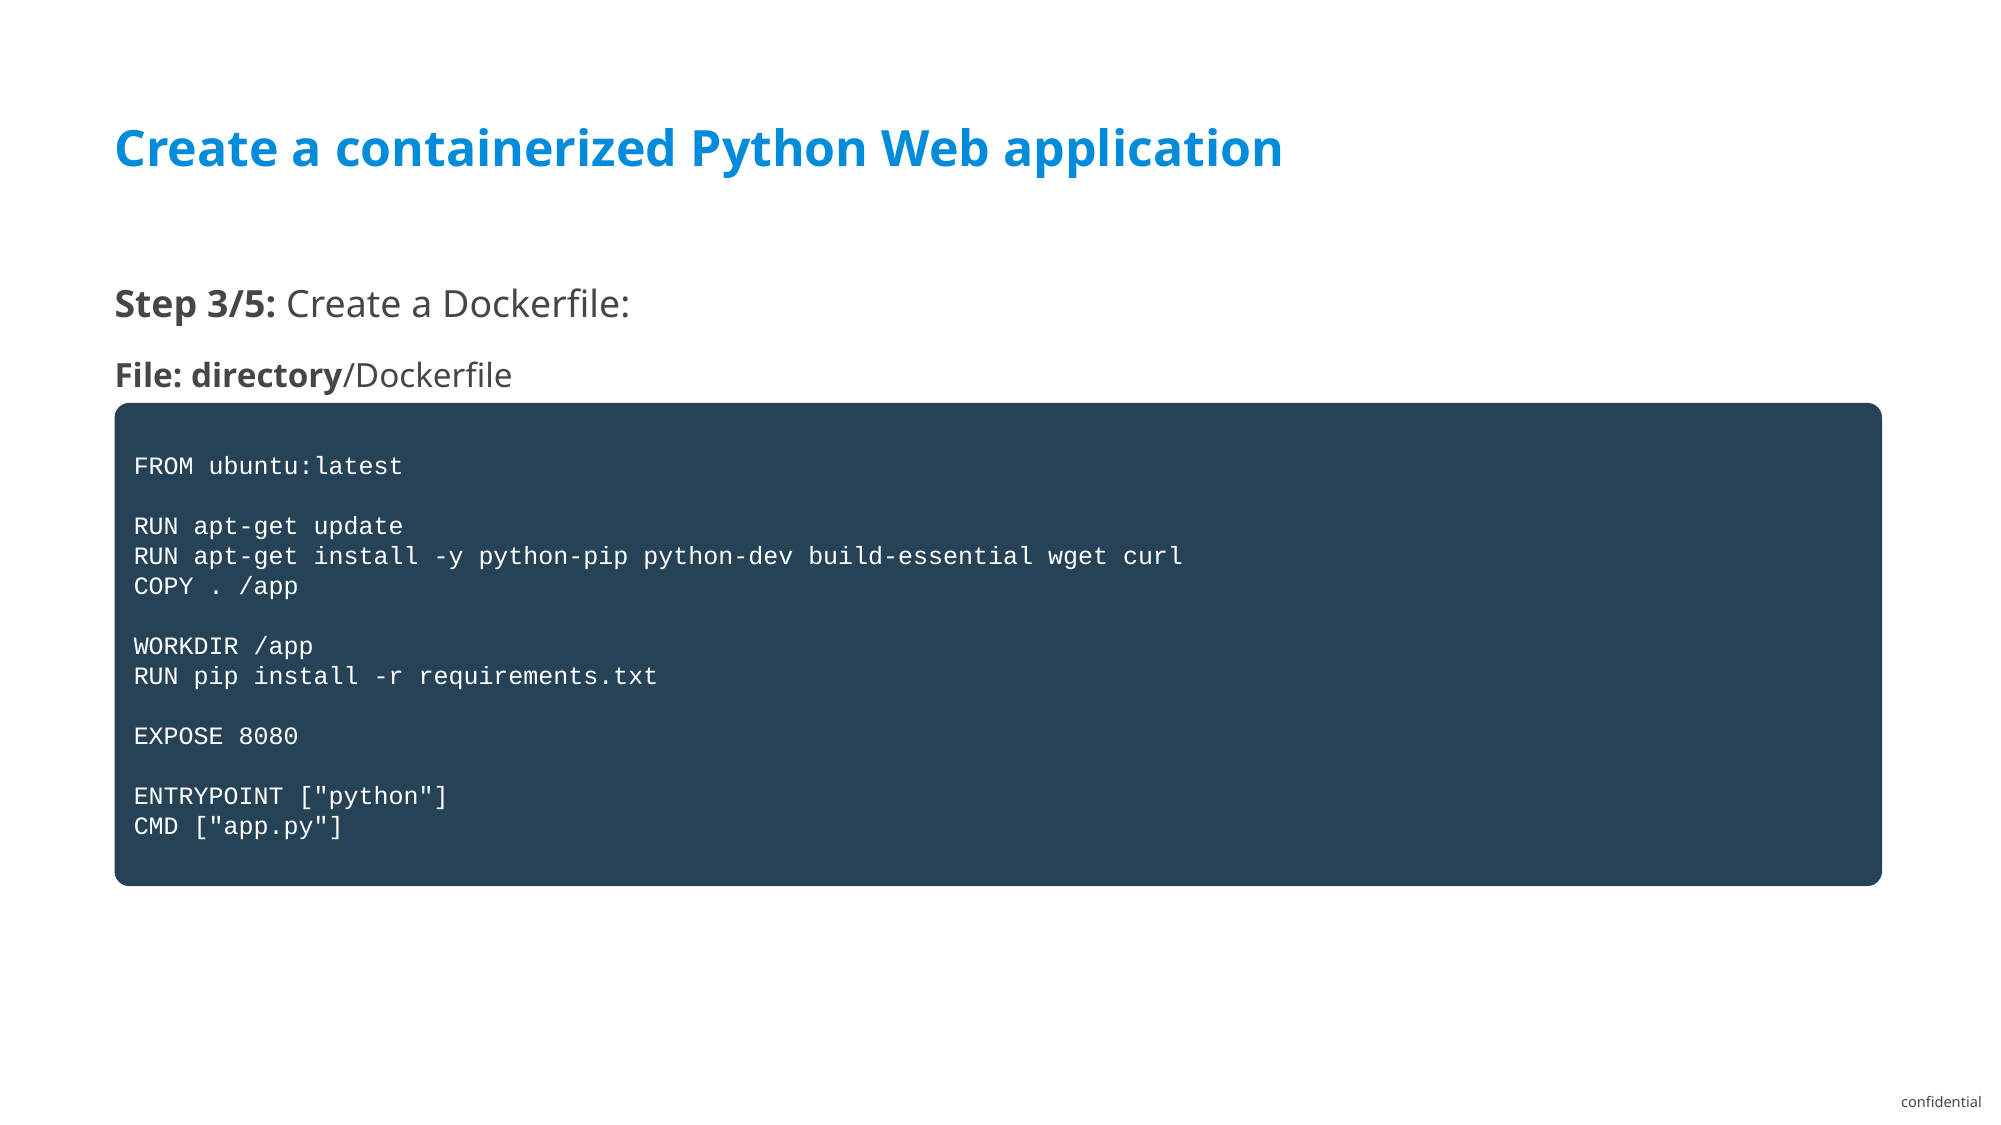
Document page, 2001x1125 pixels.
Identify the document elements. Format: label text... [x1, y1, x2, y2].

text_box Create a containerized Python Web application [114, 85, 1882, 196]
text_box FROM ubuntu:latest RUN apt-get update RUN apt-get install -y python-pip python-dev build-essential wget curl COPY . /app WORKDIR /app RUN pip install -r requirements.txt EXPOSE 8080 ENTRYPOINT ["python"] CMD ["app.py"] [113, 401, 1884, 888]
list Step 3/5: Create a Dockerfile: File: directory/Dockerfile [114, 270, 1919, 1022]
